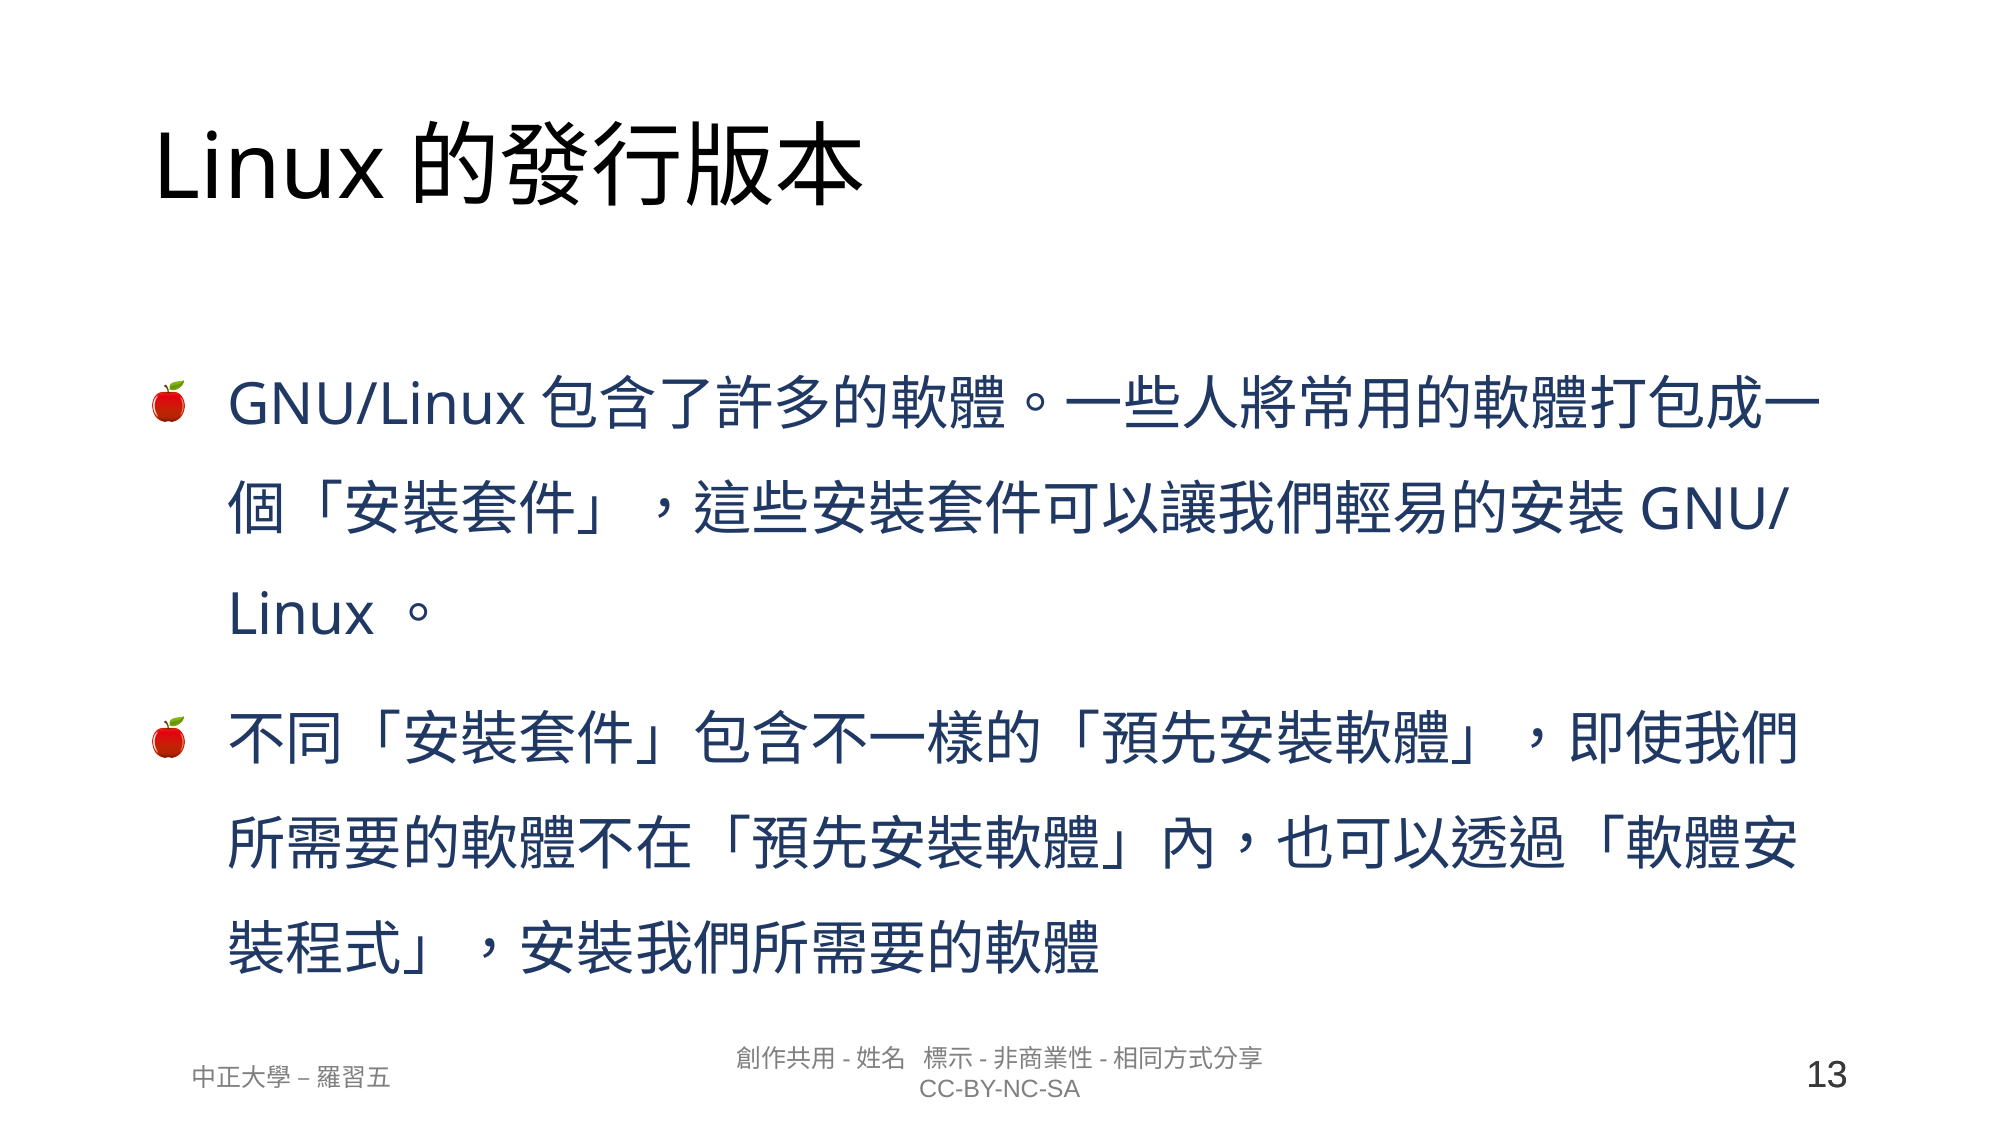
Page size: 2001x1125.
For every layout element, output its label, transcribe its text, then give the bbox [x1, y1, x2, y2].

picture [152, 380, 194, 422]
list GNU/Linux包含了許多的軟體。一些人將常用的軟體打包成一個「安裝套件」，這些安裝套件可以讓我們輕易的安裝GNU/Linux。 不同「安裝套件」包含不一樣的「預先安裝軟體」，即使我們所需要的軟體不在「預先安裝軟體」內，也可以透過「軟體安裝程式」，安裝我們所需要的軟體 [137, 299, 1863, 1014]
title Linux的發行版本 [137, 59, 1863, 278]
picture [152, 716, 194, 758]
